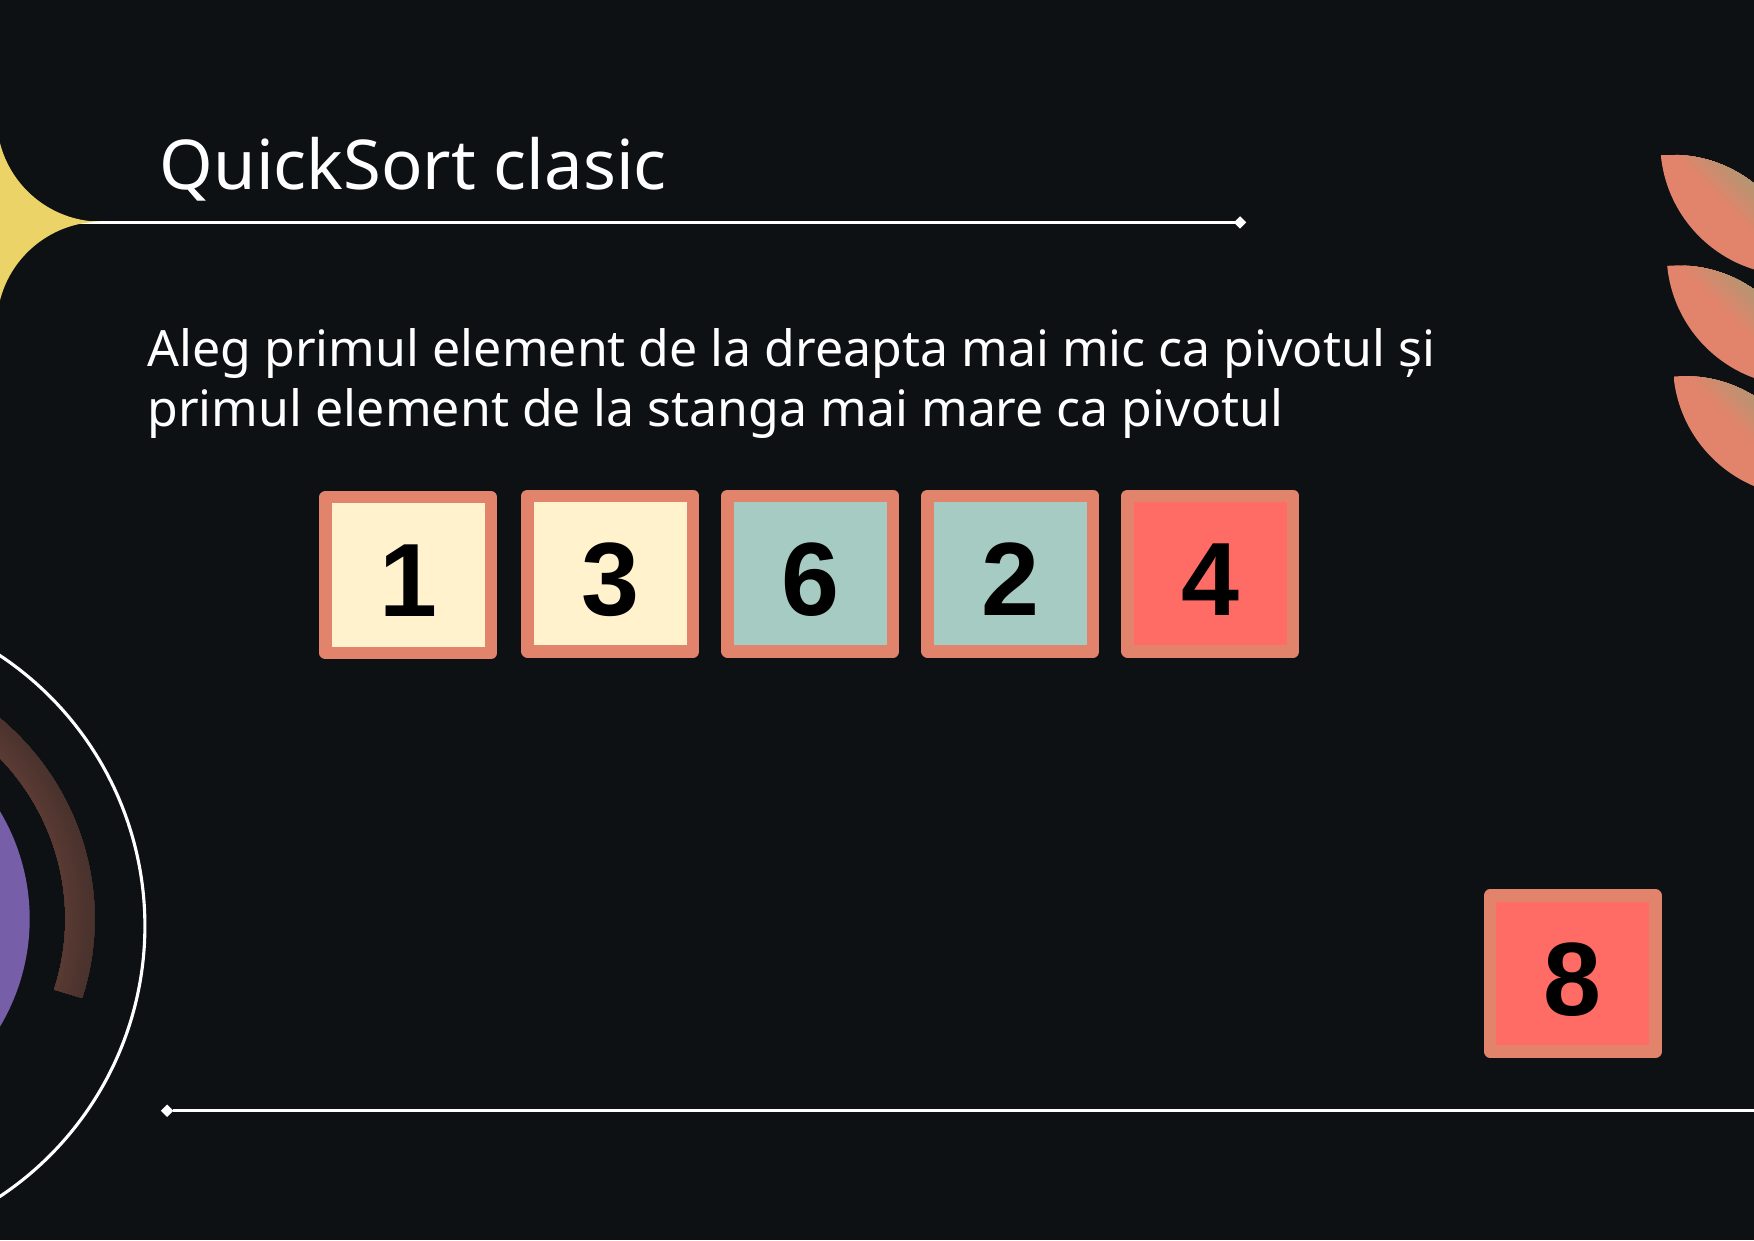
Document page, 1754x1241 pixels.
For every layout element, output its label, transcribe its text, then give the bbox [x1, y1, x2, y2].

text_box 2 [927, 495, 1094, 652]
text_box 1 [325, 497, 491, 653]
title QuickSort clasic [144, 105, 1229, 183]
text_box 6 [727, 495, 894, 652]
subtitle Aleg primul element de la dreapta mai mic ca pivotul și primul element de la stanga mai mare ca pivotul [132, 301, 1474, 379]
text_box 3 [527, 495, 694, 652]
text_box 8 [1490, 895, 1656, 1052]
text_box 4 [1127, 495, 1294, 652]
